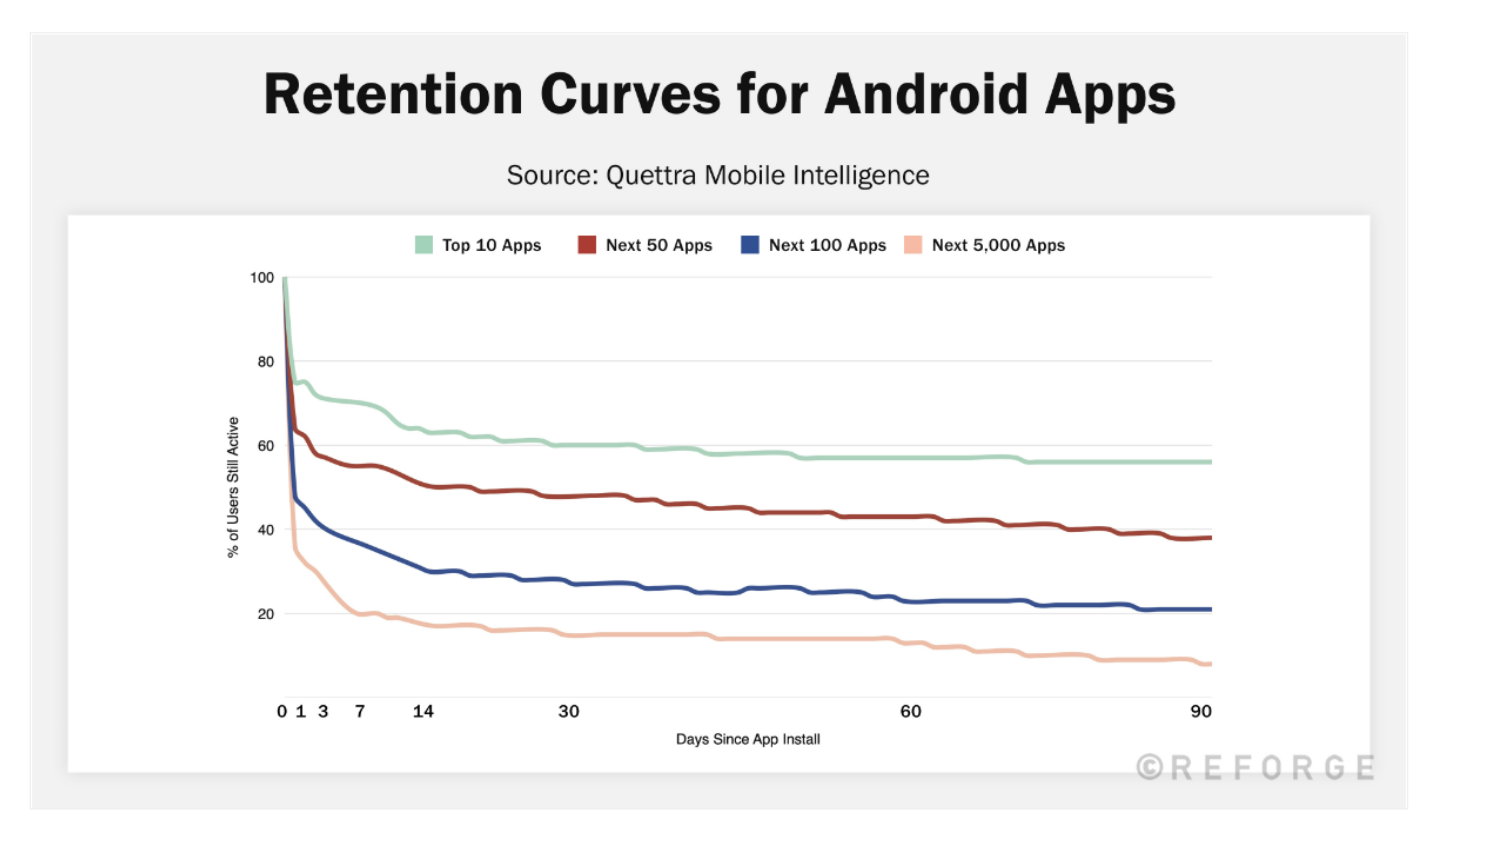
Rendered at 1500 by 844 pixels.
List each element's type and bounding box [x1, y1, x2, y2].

picture [24, 24, 1414, 819]
